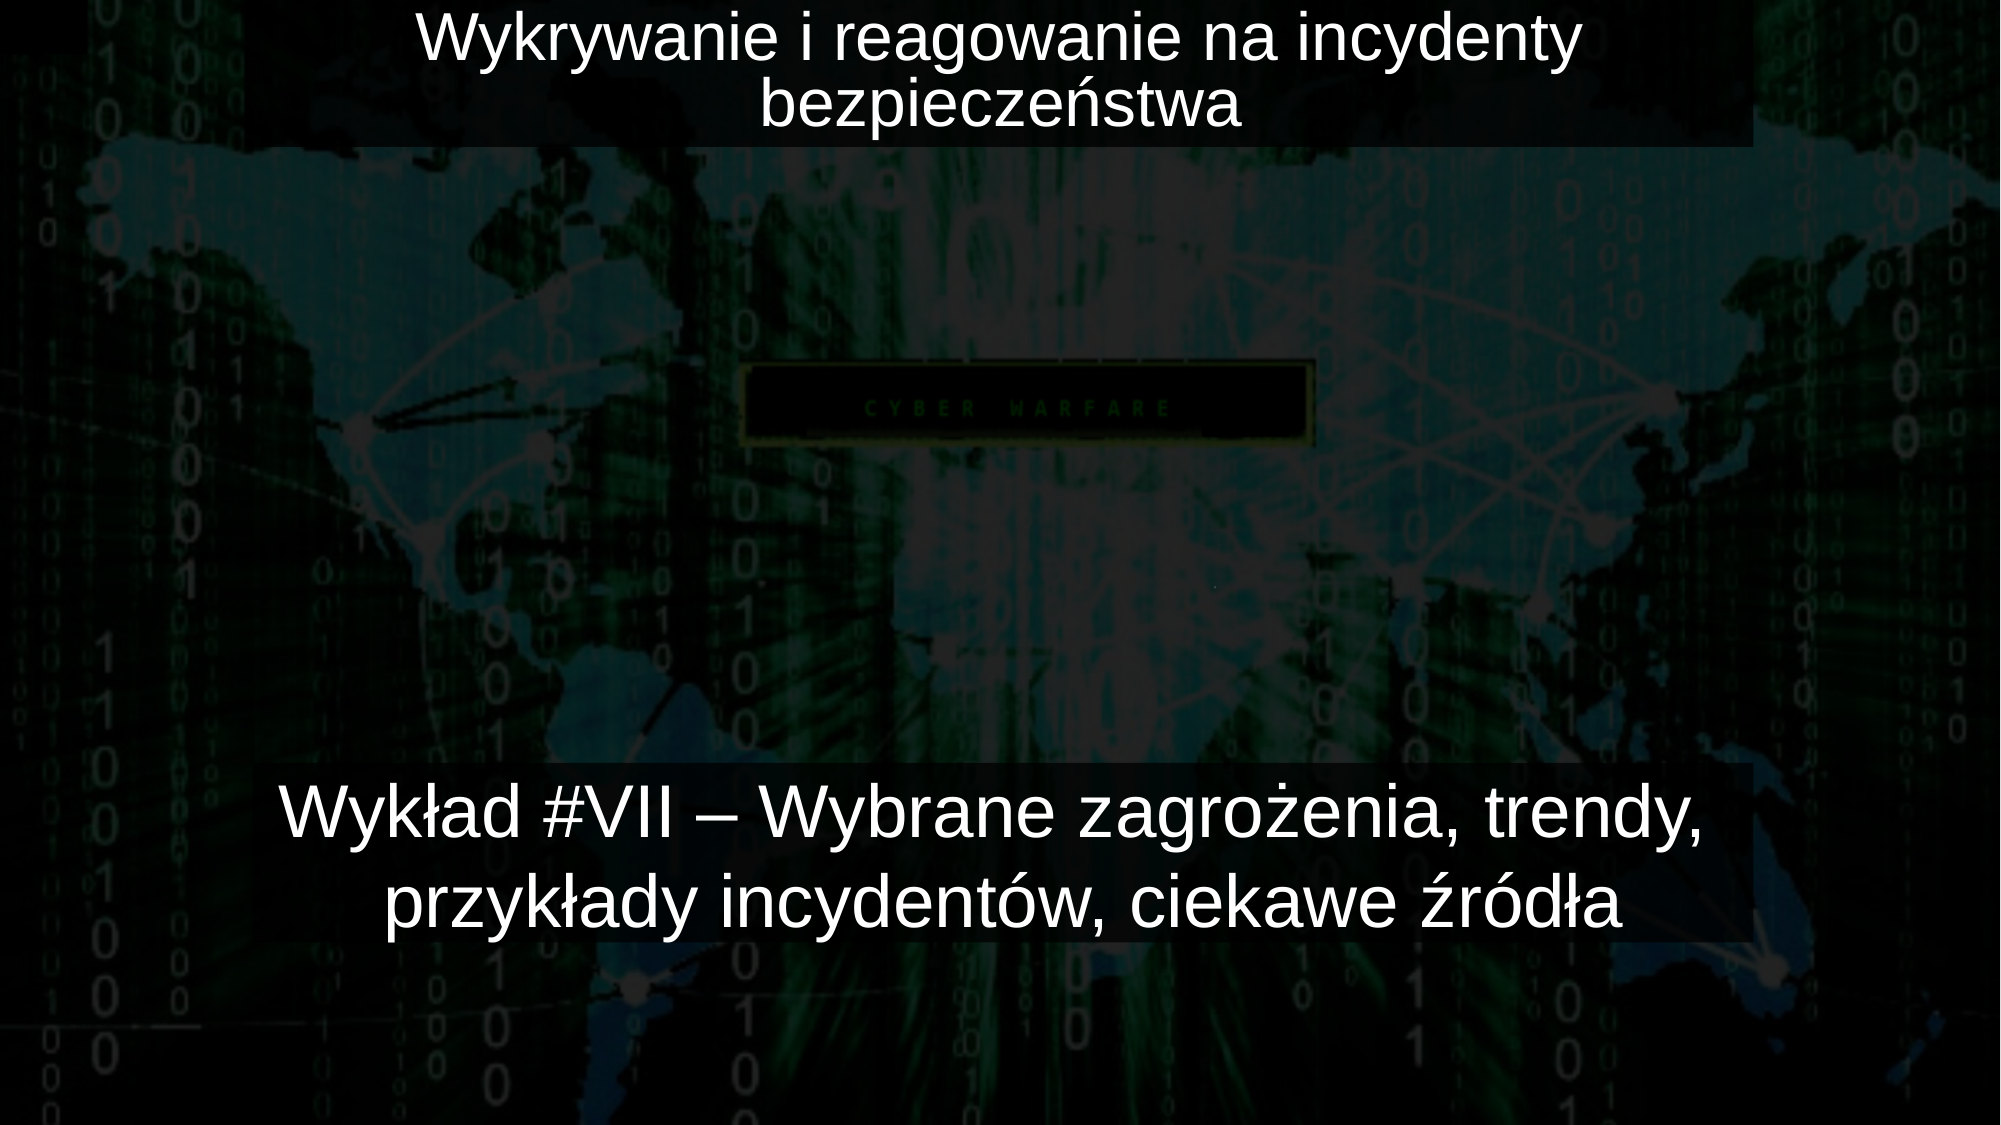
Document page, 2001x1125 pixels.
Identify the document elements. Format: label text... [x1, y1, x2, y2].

picture [0, 0, 2001, 1125]
text_box Wykład #VII – Wybrane zagrożenia, trendy, przykłady incydentów, ciekawe źródła [252, 762, 1754, 943]
text_box ' [1213, 584, 1218, 595]
title Wykrywanie i reagowanie na incydenty bezpieczeństwa [244, 0, 1754, 147]
